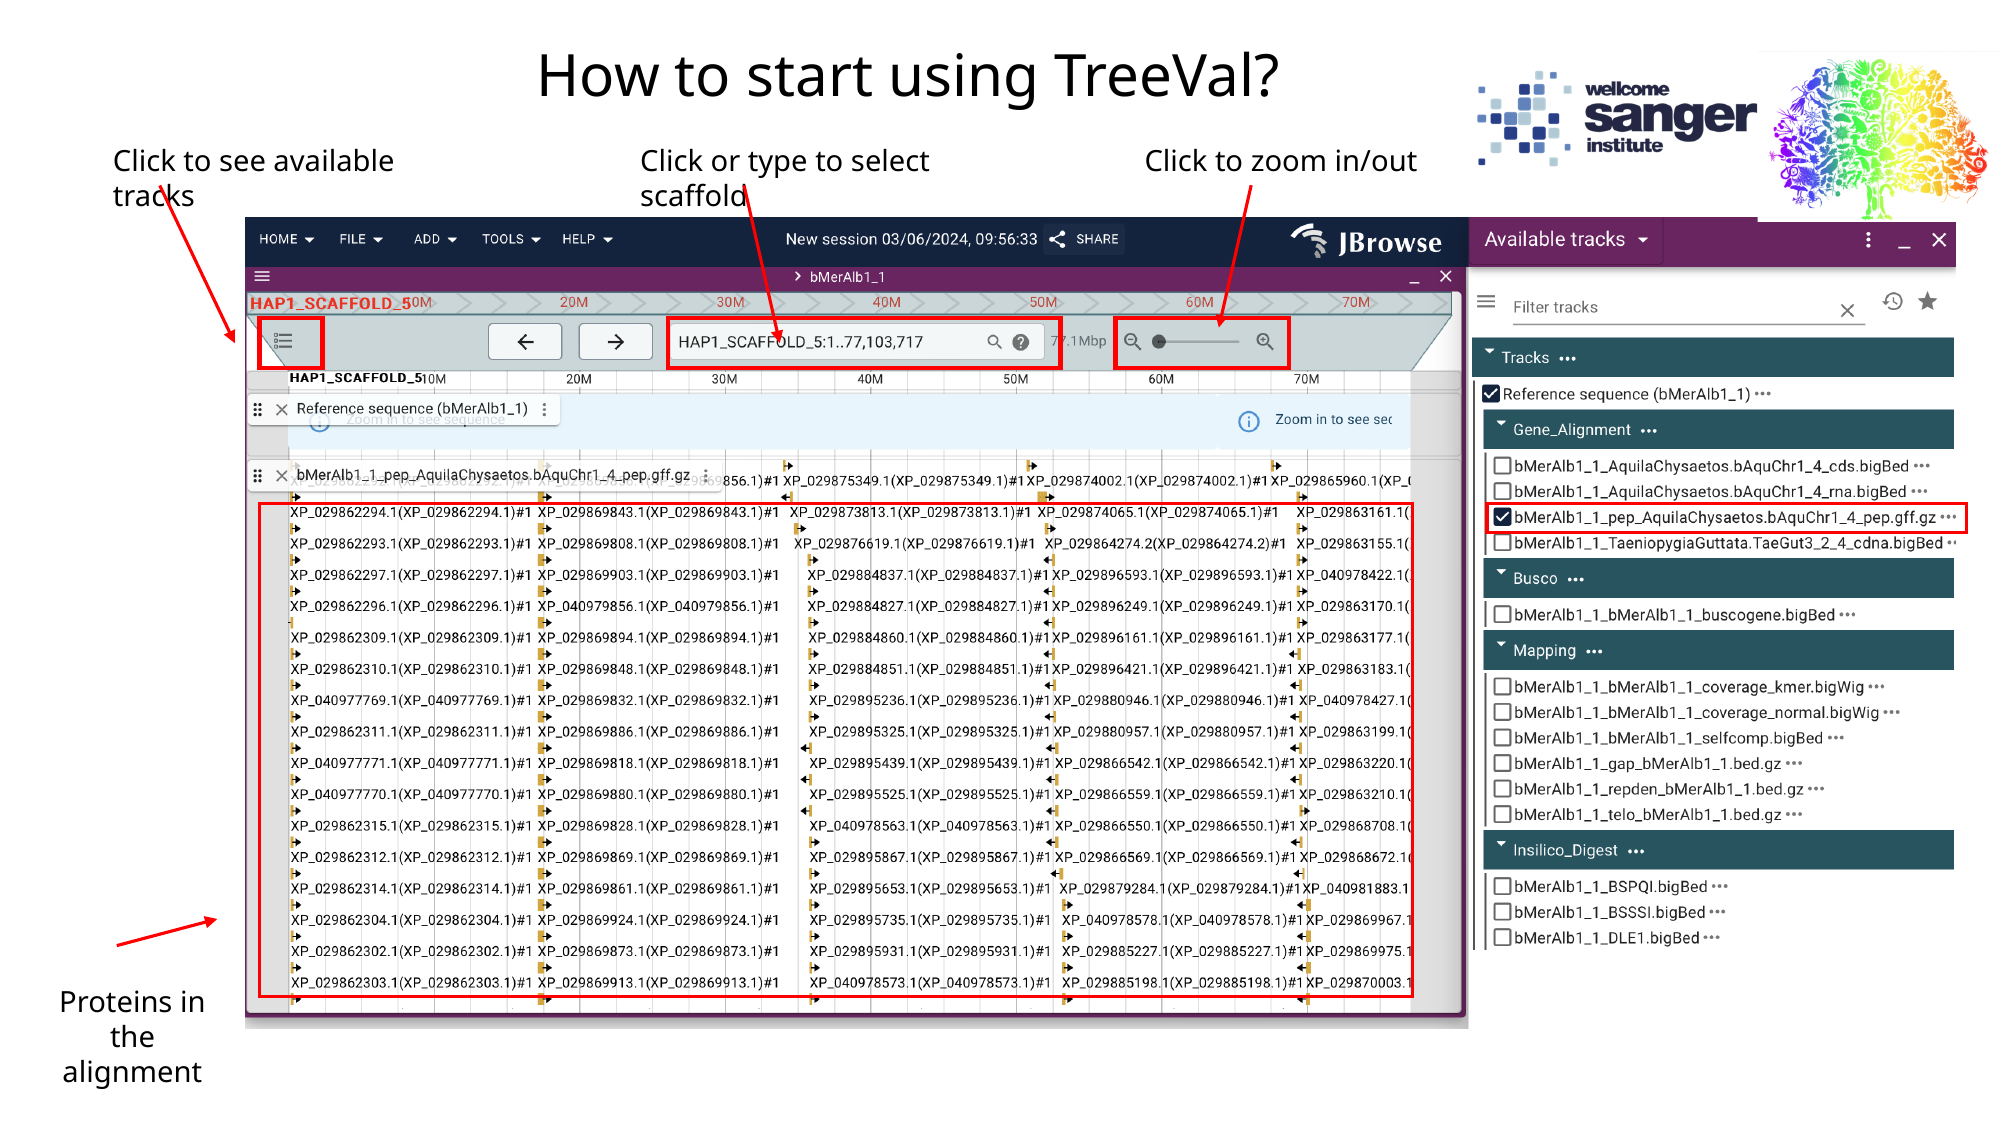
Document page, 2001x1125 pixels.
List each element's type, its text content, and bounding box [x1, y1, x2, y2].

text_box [33, 134, 1967, 1098]
text_box How to start using TreeVal? [521, 30, 1294, 116]
picture [1475, 50, 2000, 222]
